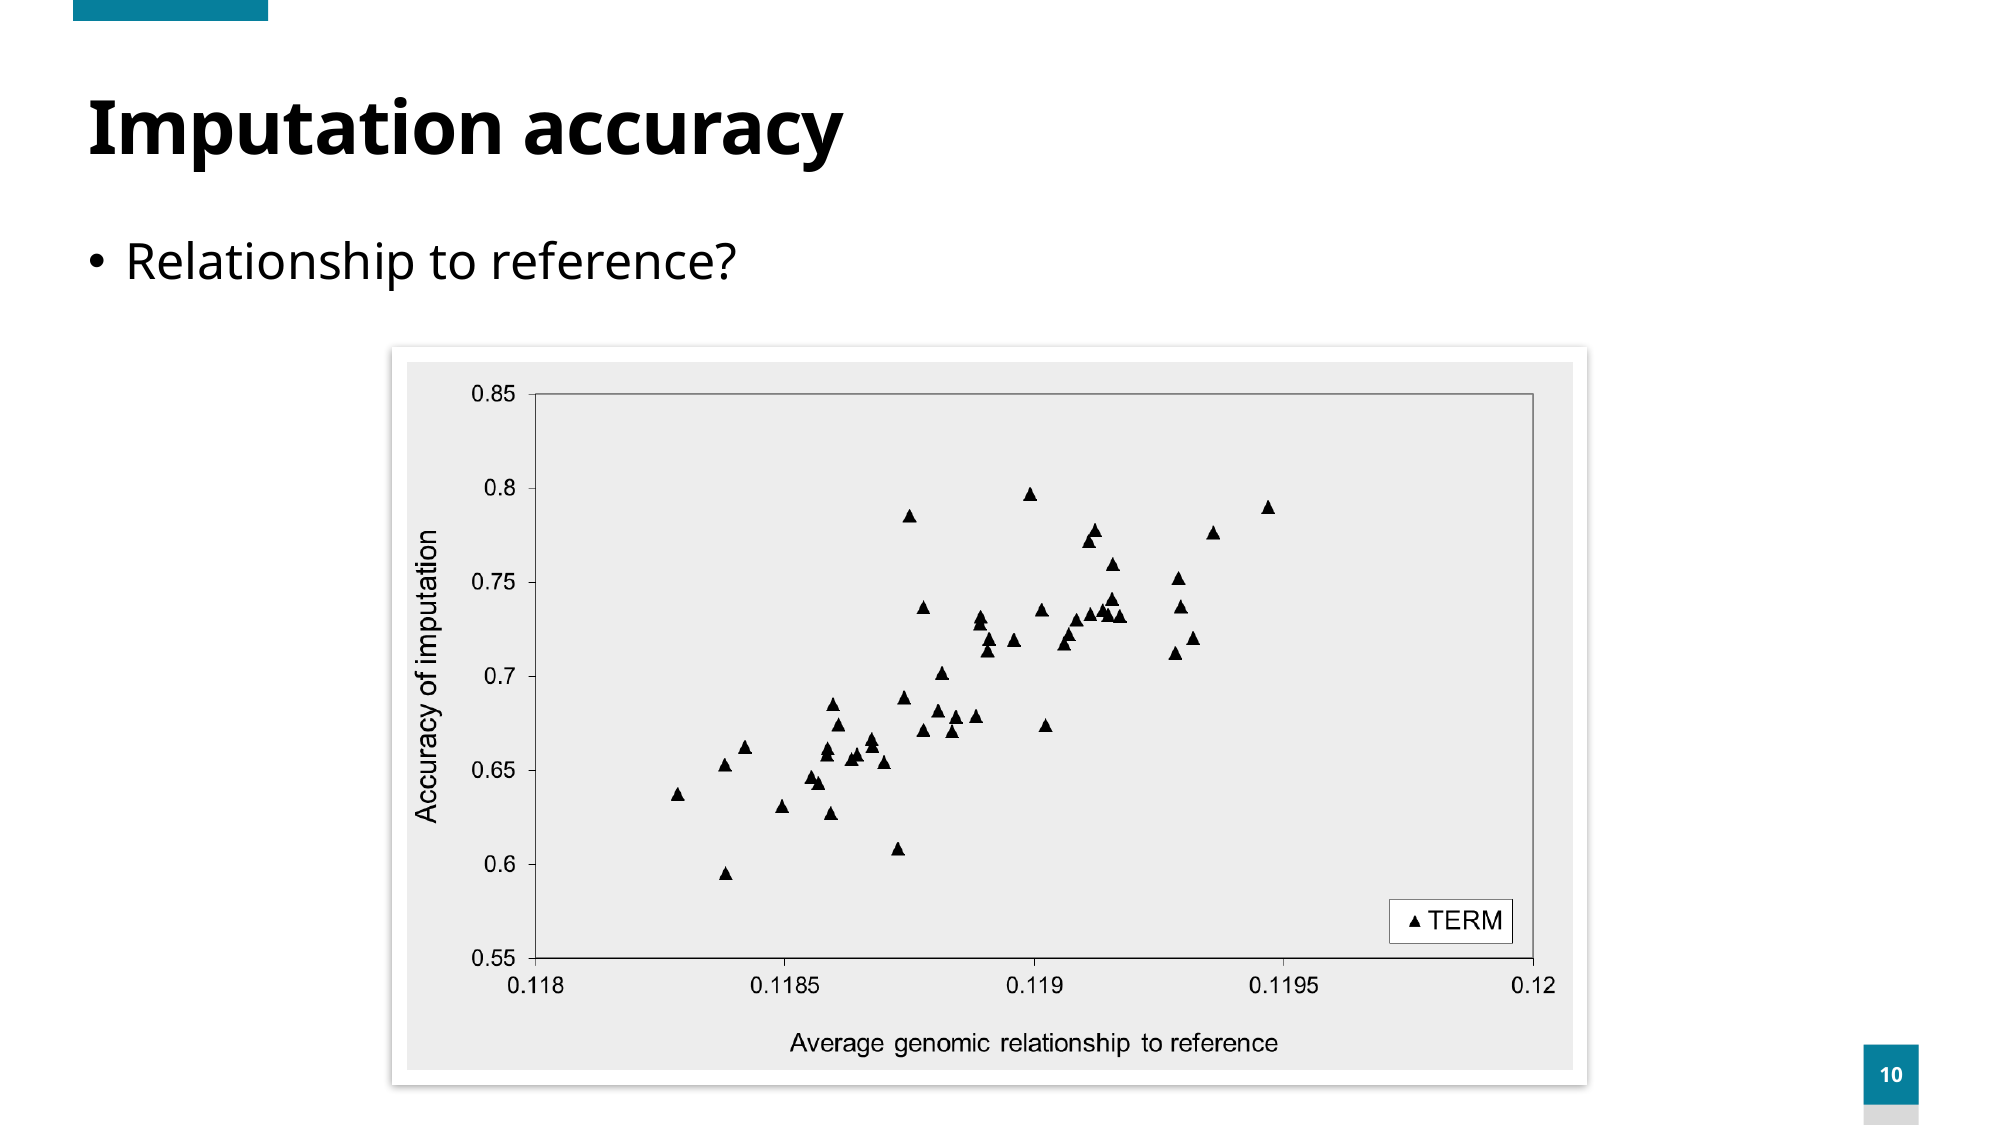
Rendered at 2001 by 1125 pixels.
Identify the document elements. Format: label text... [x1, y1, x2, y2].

picture [406, 361, 1573, 1071]
title Imputation accuracy [73, 82, 1907, 179]
list Relationship to reference? [73, 229, 1411, 312]
